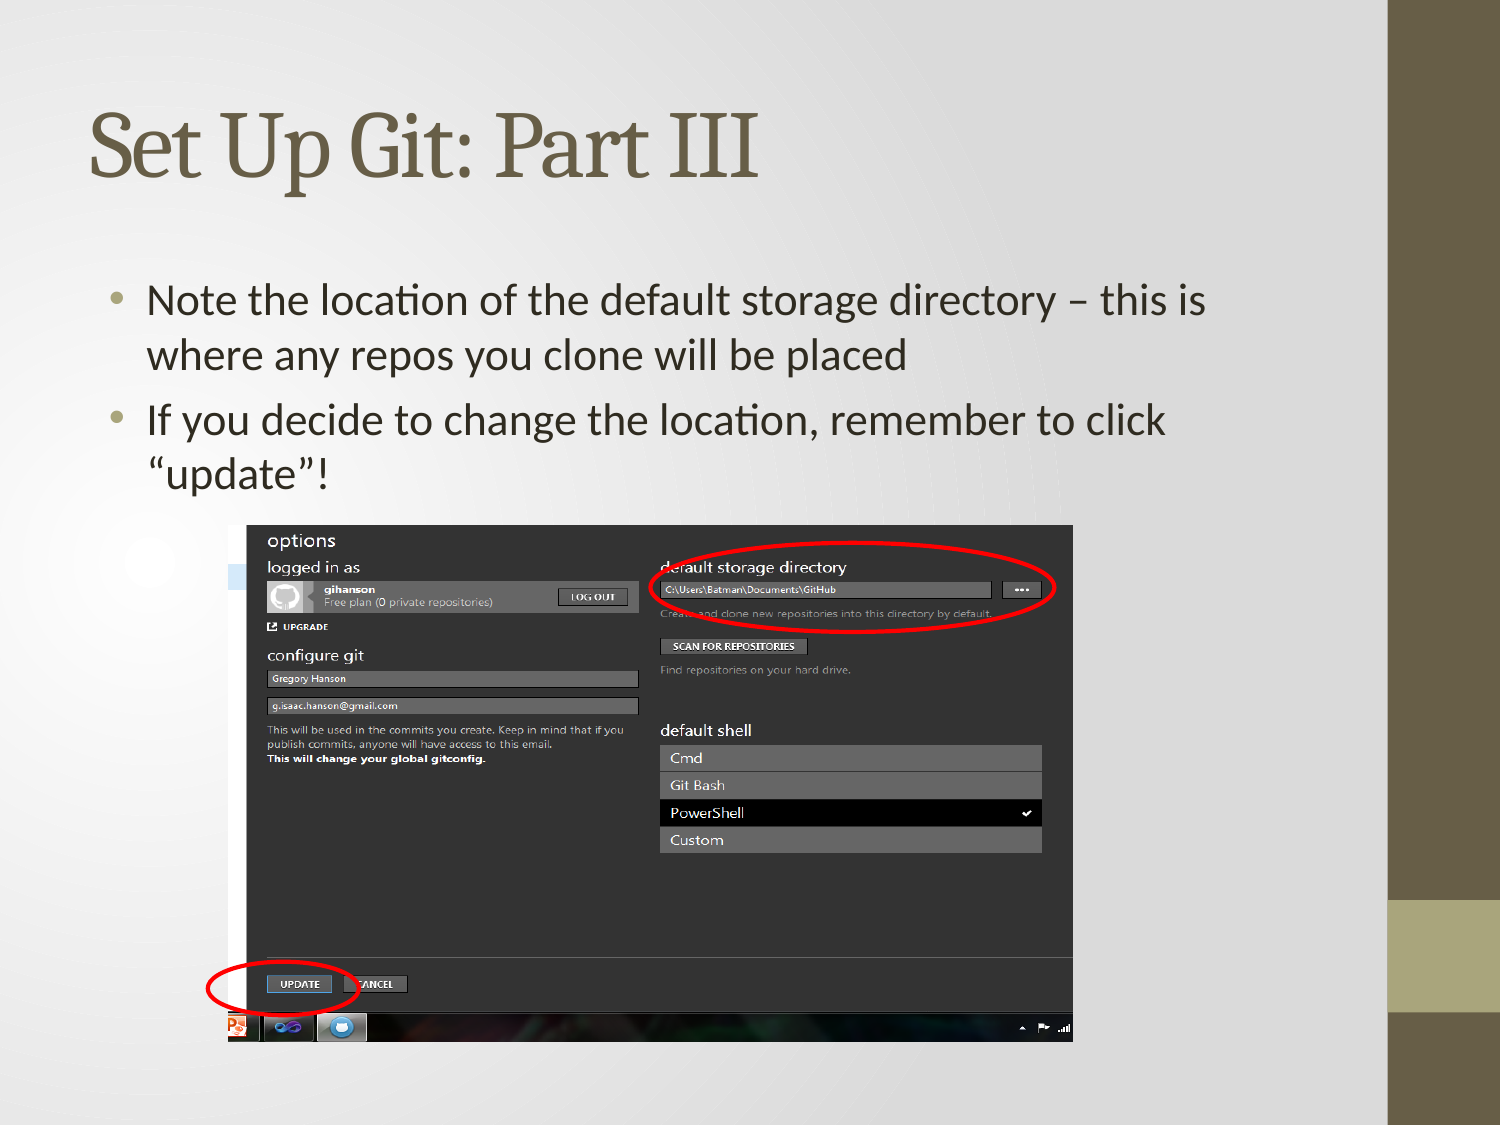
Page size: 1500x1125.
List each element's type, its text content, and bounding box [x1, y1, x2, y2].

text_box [207, 524, 1074, 1043]
title Set Up Git: Part III [75, 45, 1325, 233]
list Note the location of the default storage directory – this is where any repos you clone will be placed If you decide to change the location, remember to click “update”! [75, 262, 1325, 1050]
